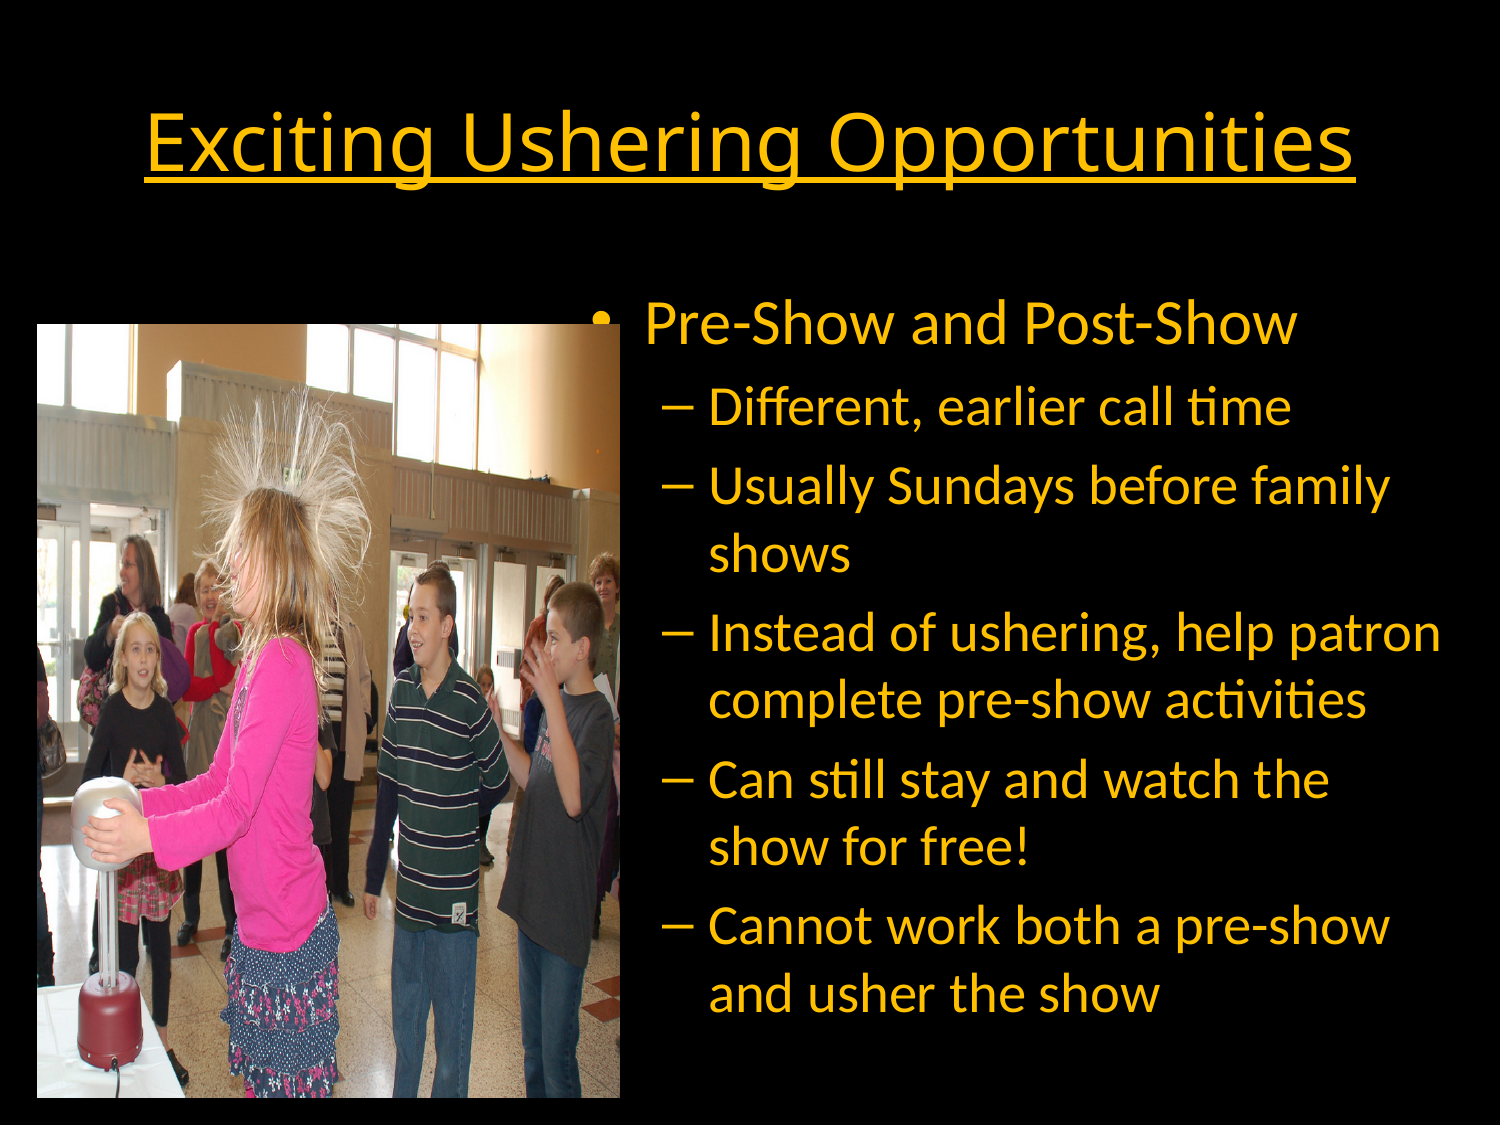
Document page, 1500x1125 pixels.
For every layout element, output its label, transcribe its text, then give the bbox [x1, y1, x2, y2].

title Exciting Ushering Opportunities [75, 45, 1425, 233]
list Pre-Show and Post-Show Different, earlier call time Usually Sundays before family shows Instead of ushering, help patron complete pre-show activities Can still stay and watch the show for free! Cannot work both a pre-show and usher the show [575, 272, 1463, 1098]
picture [37, 324, 620, 1098]
